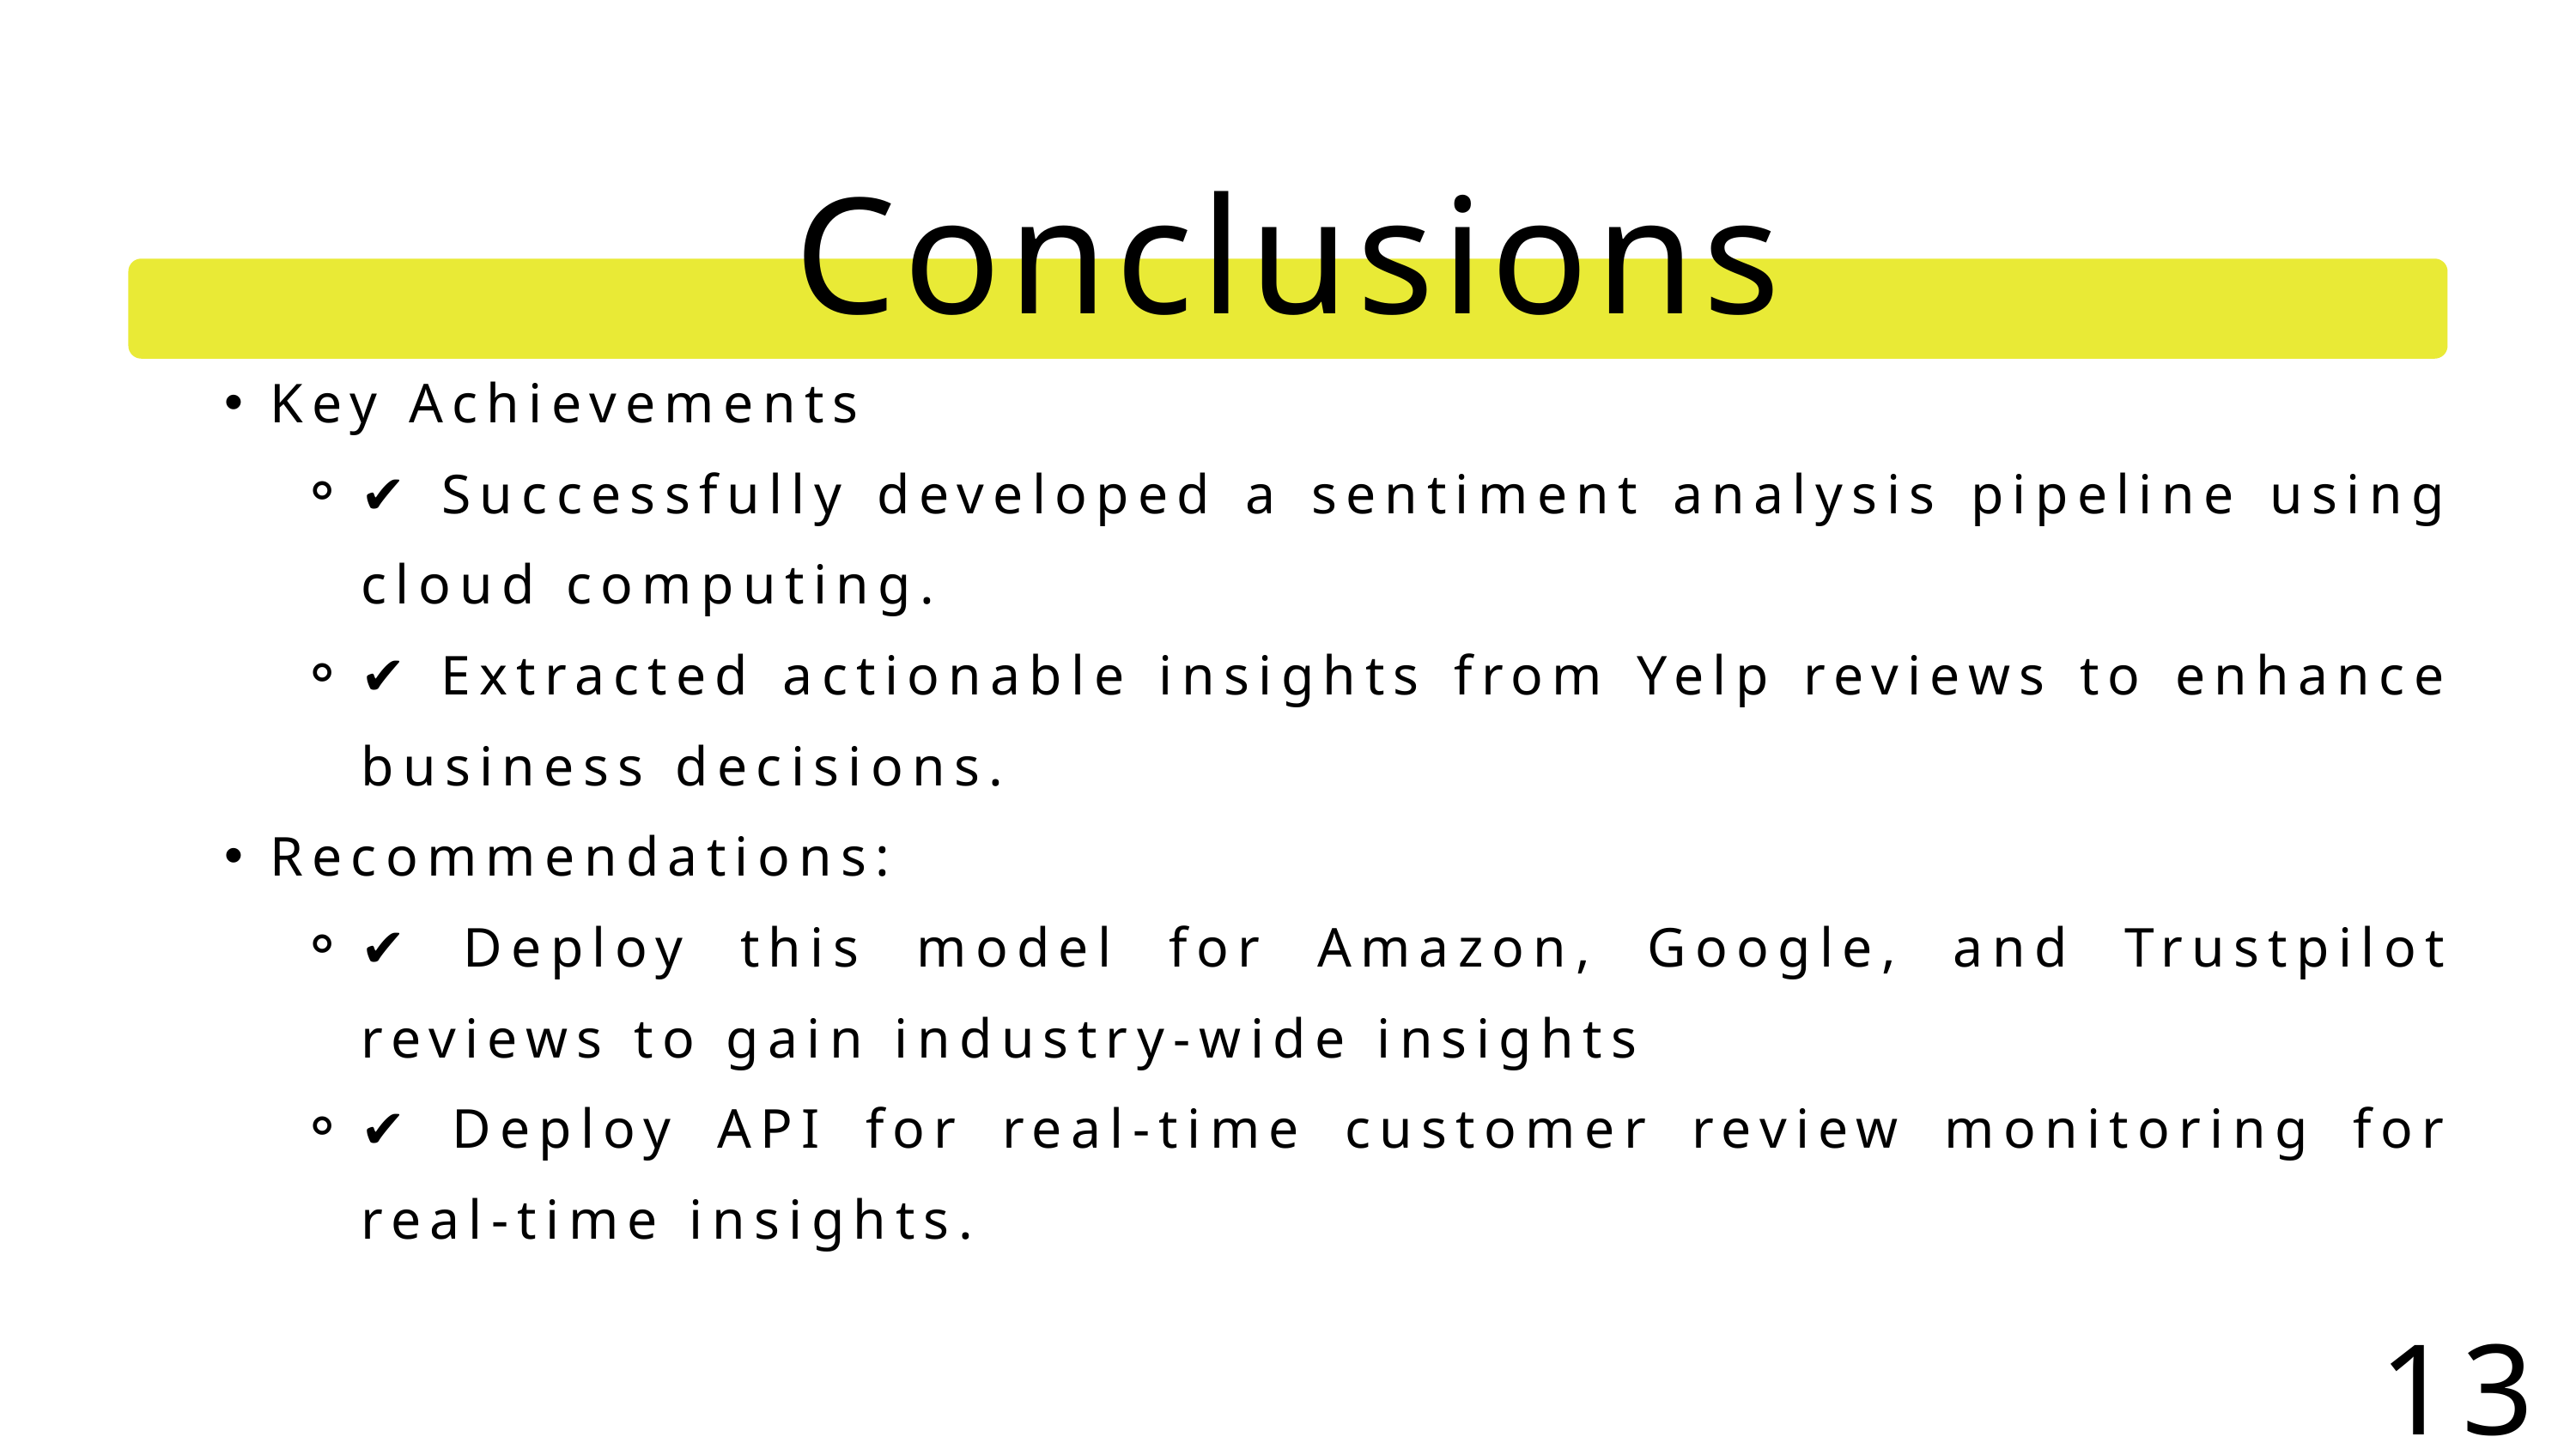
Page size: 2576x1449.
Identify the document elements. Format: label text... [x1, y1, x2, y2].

text_box Conclusions [178, 120, 2398, 258]
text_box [128, 258, 2448, 359]
text_box 13 [2336, 1284, 2576, 1449]
text_box Key Achievements ✔ Successfully developed a sentiment analysis pipeline using cloud computing. ✔ Extracted actionable insights from Yelp reviews to enhance business decisions. Recommendations: ✔ Deploy this model for Amazon, Google, and Trustpilot reviews to gain industry-wide insights ✔ Deploy API for real-time customer review monitoring for real-time insights. [178, 343, 2457, 1432]
